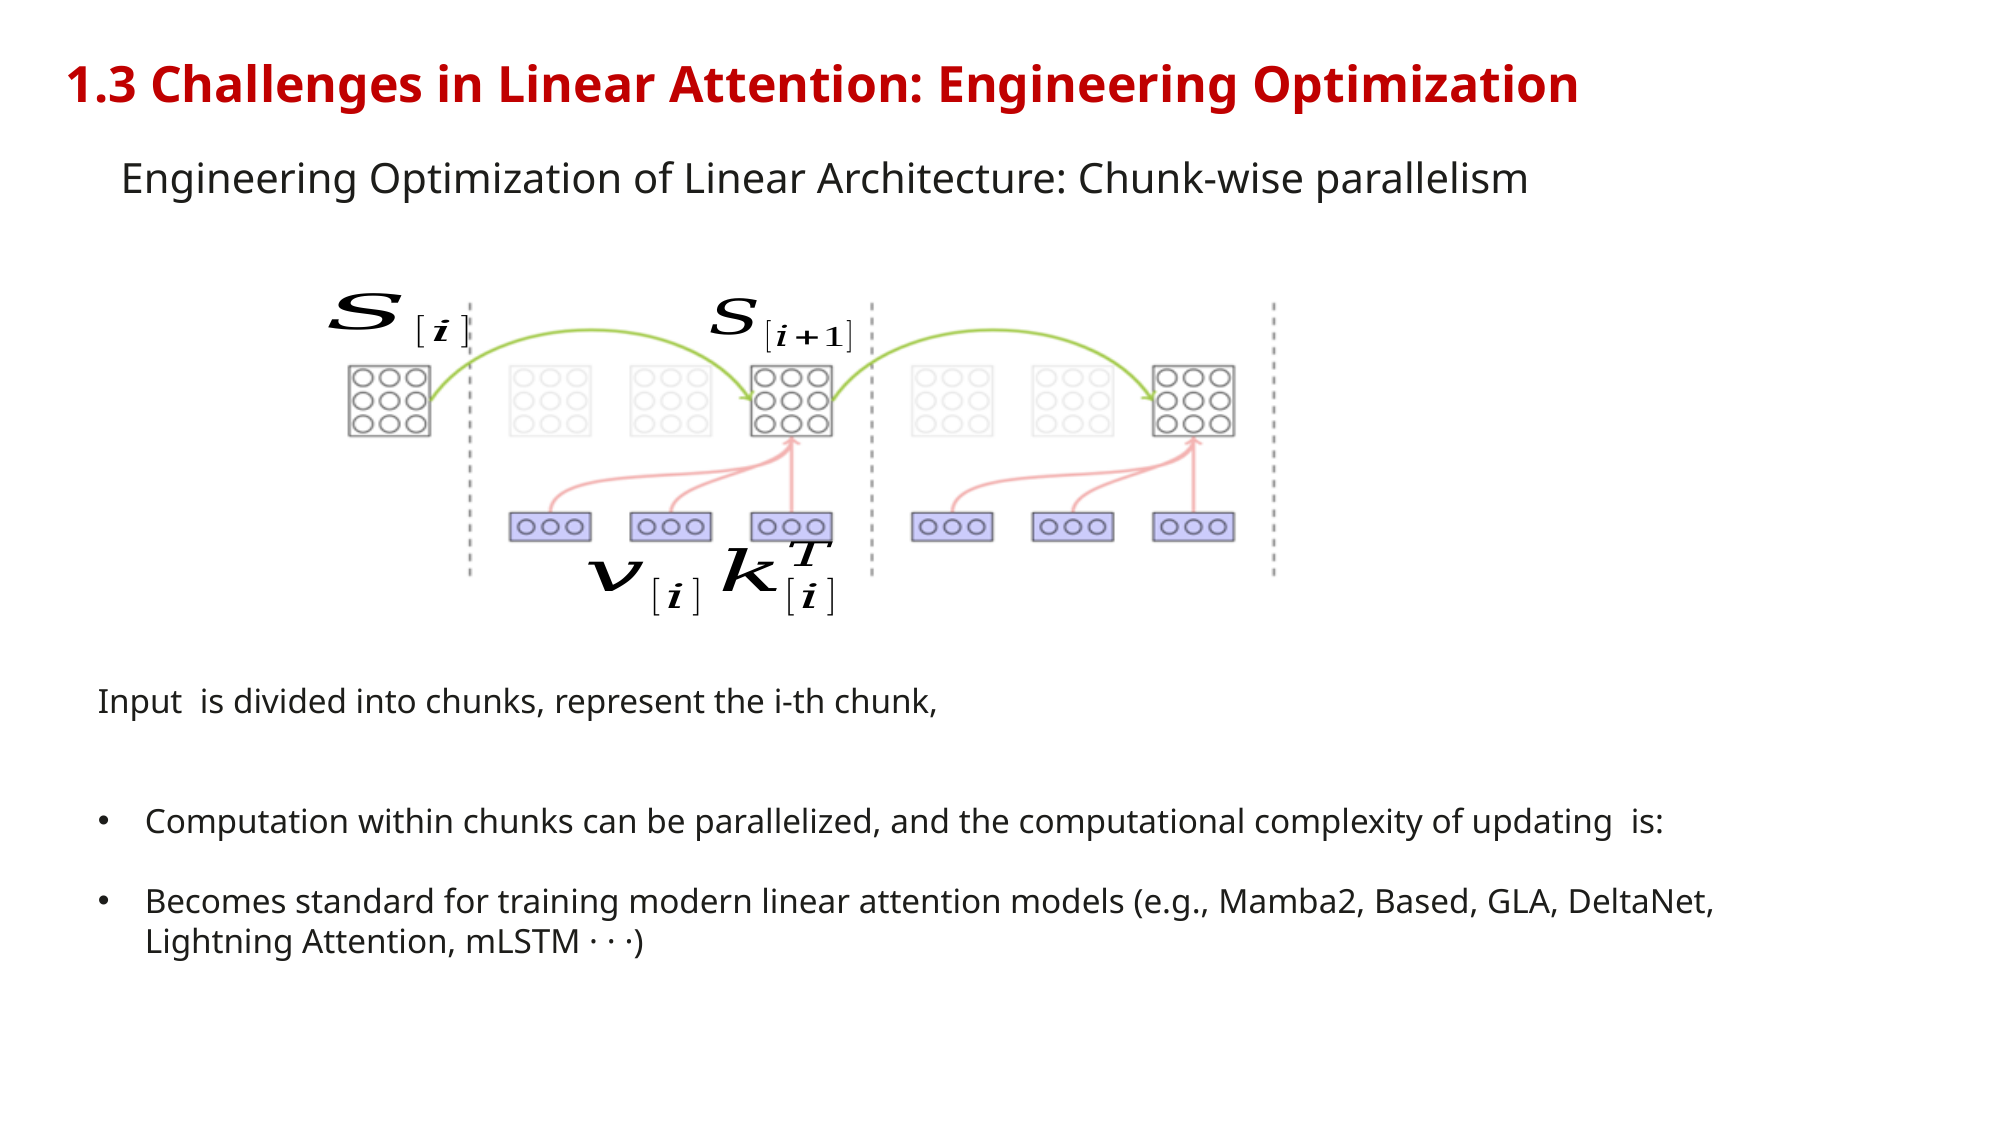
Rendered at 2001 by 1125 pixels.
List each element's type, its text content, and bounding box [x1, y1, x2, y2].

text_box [278, 287, 1342, 617]
text_box Engineering Optimization of Linear Architecture: Chunk-wise parallelism [109, 152, 1891, 203]
text_box 1.3 Challenges in Linear Attention: Engineering Optimization [65, 52, 2001, 113]
